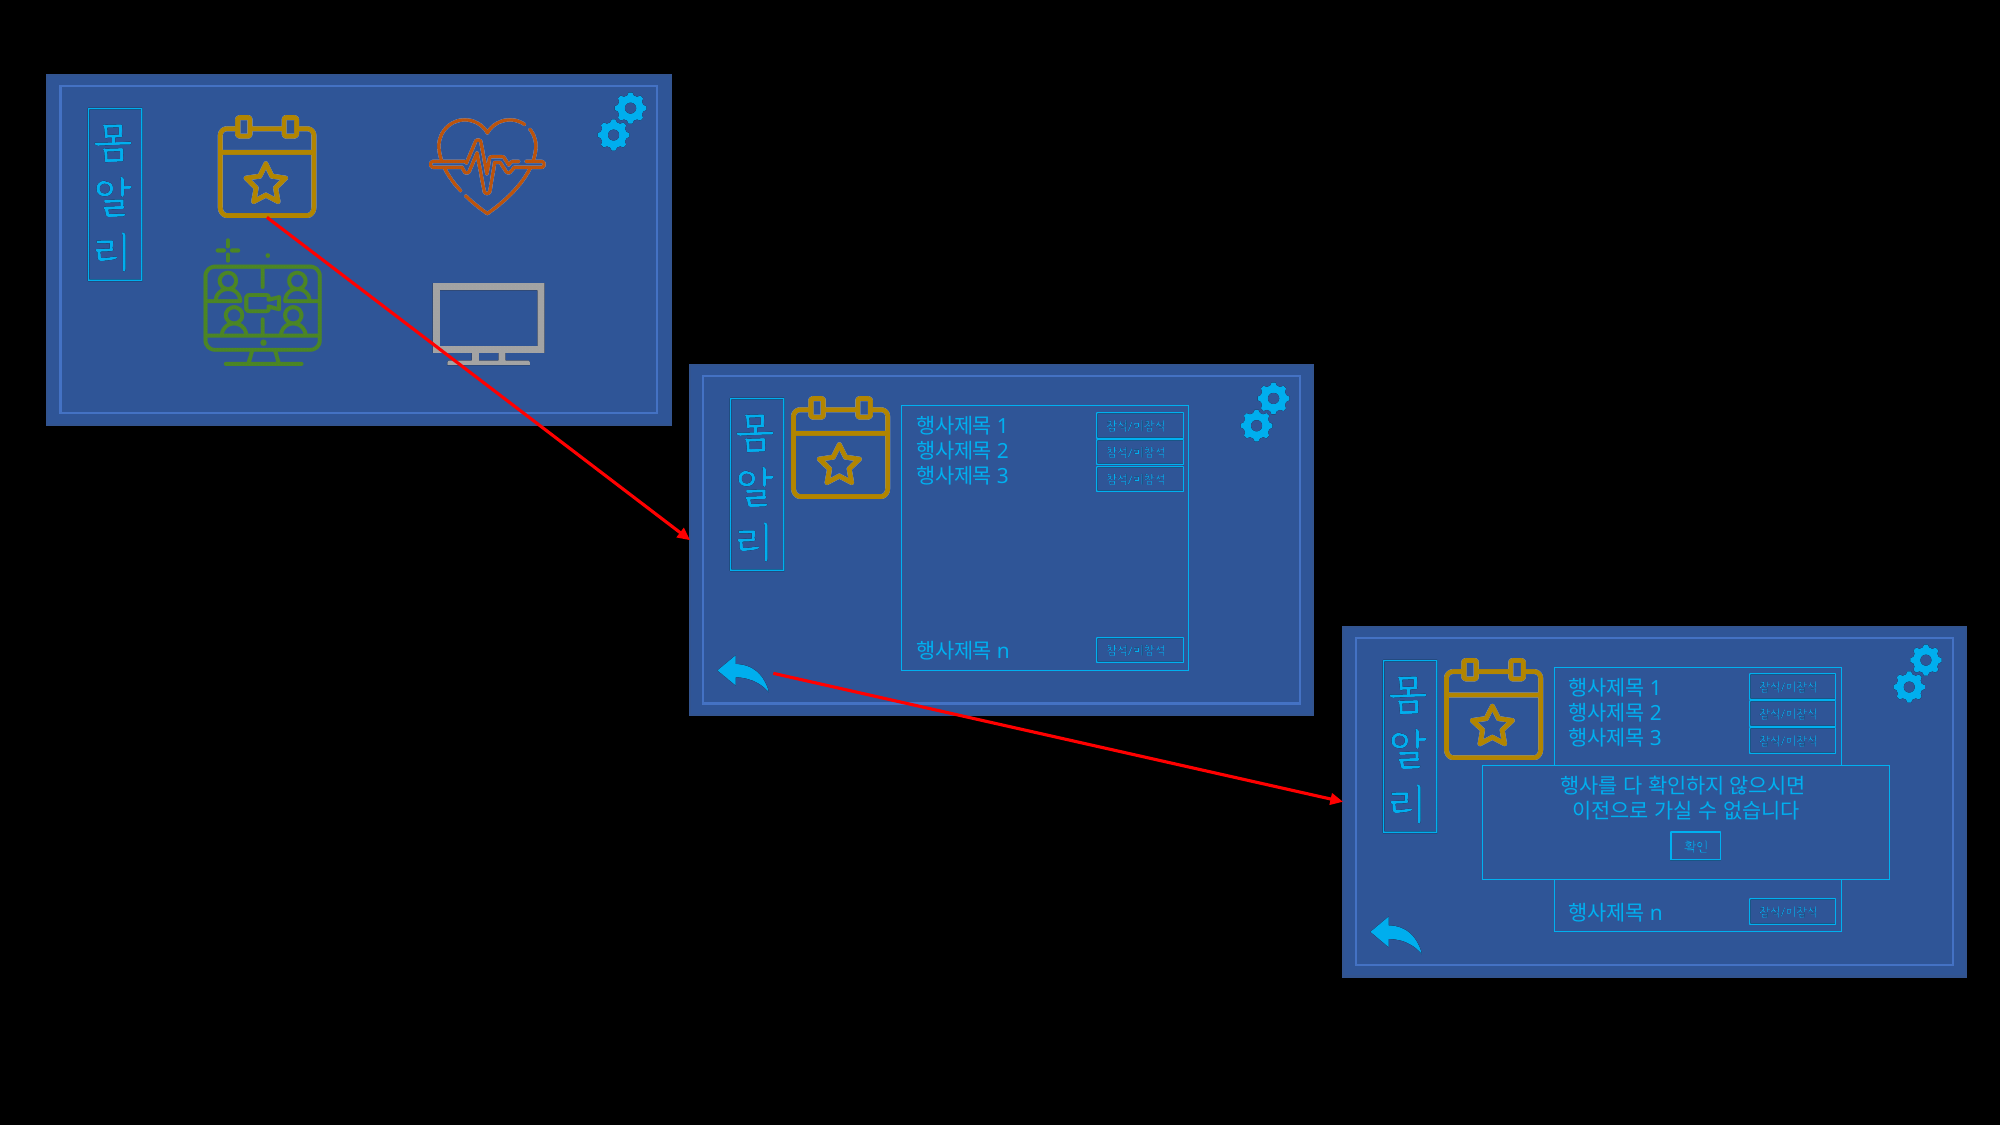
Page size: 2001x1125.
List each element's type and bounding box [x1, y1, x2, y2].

text_box [47, 75, 671, 425]
text_box [689, 365, 1314, 715]
text_box [1342, 626, 1967, 977]
text_box [773, 673, 1343, 802]
text_box [266, 217, 690, 540]
